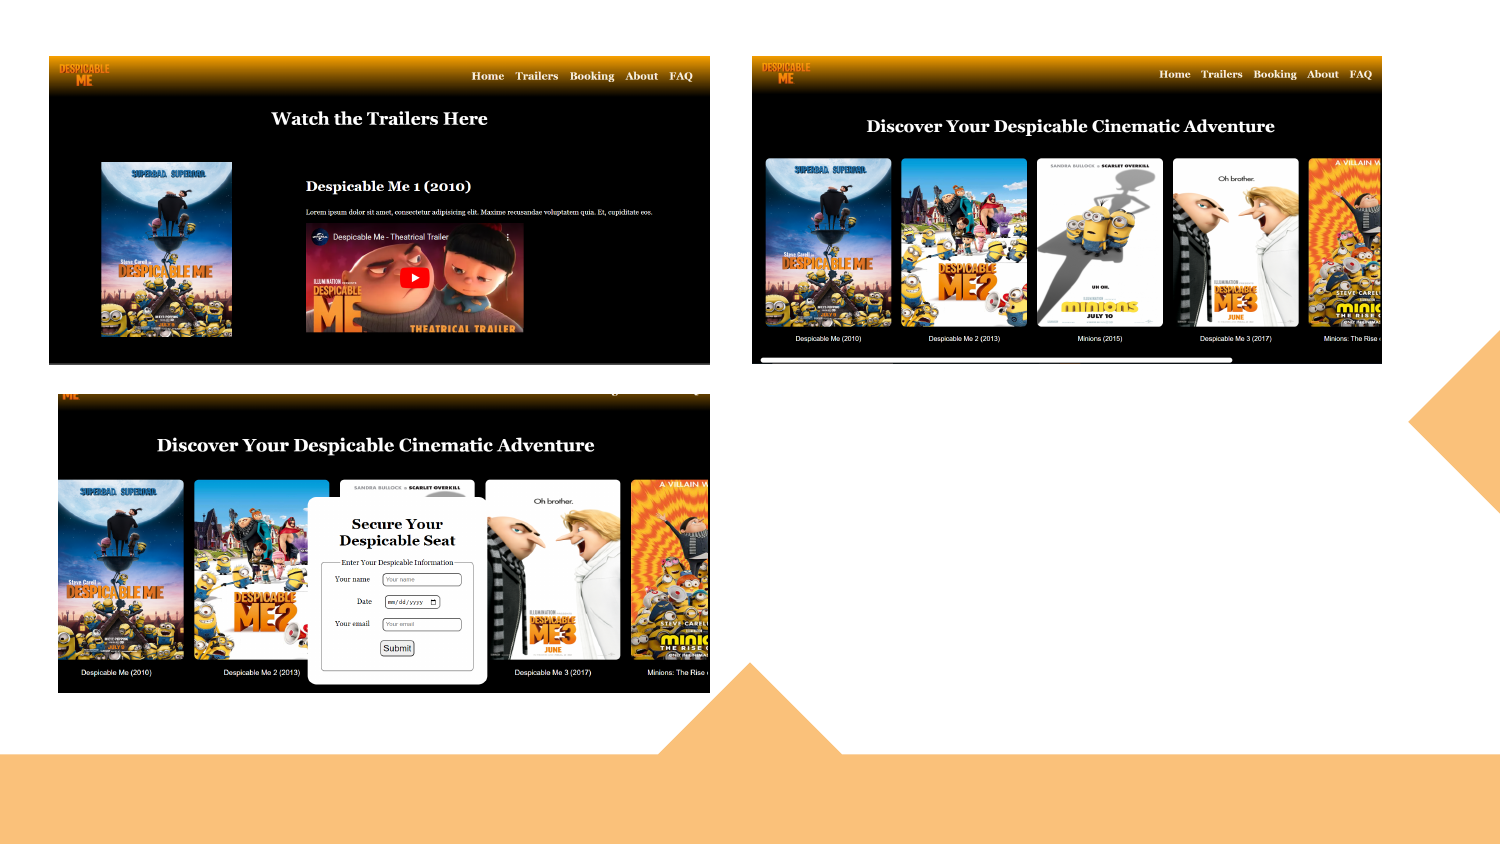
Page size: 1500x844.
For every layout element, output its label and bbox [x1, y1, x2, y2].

picture [751, 56, 1382, 364]
picture [49, 56, 710, 365]
picture [58, 394, 710, 693]
